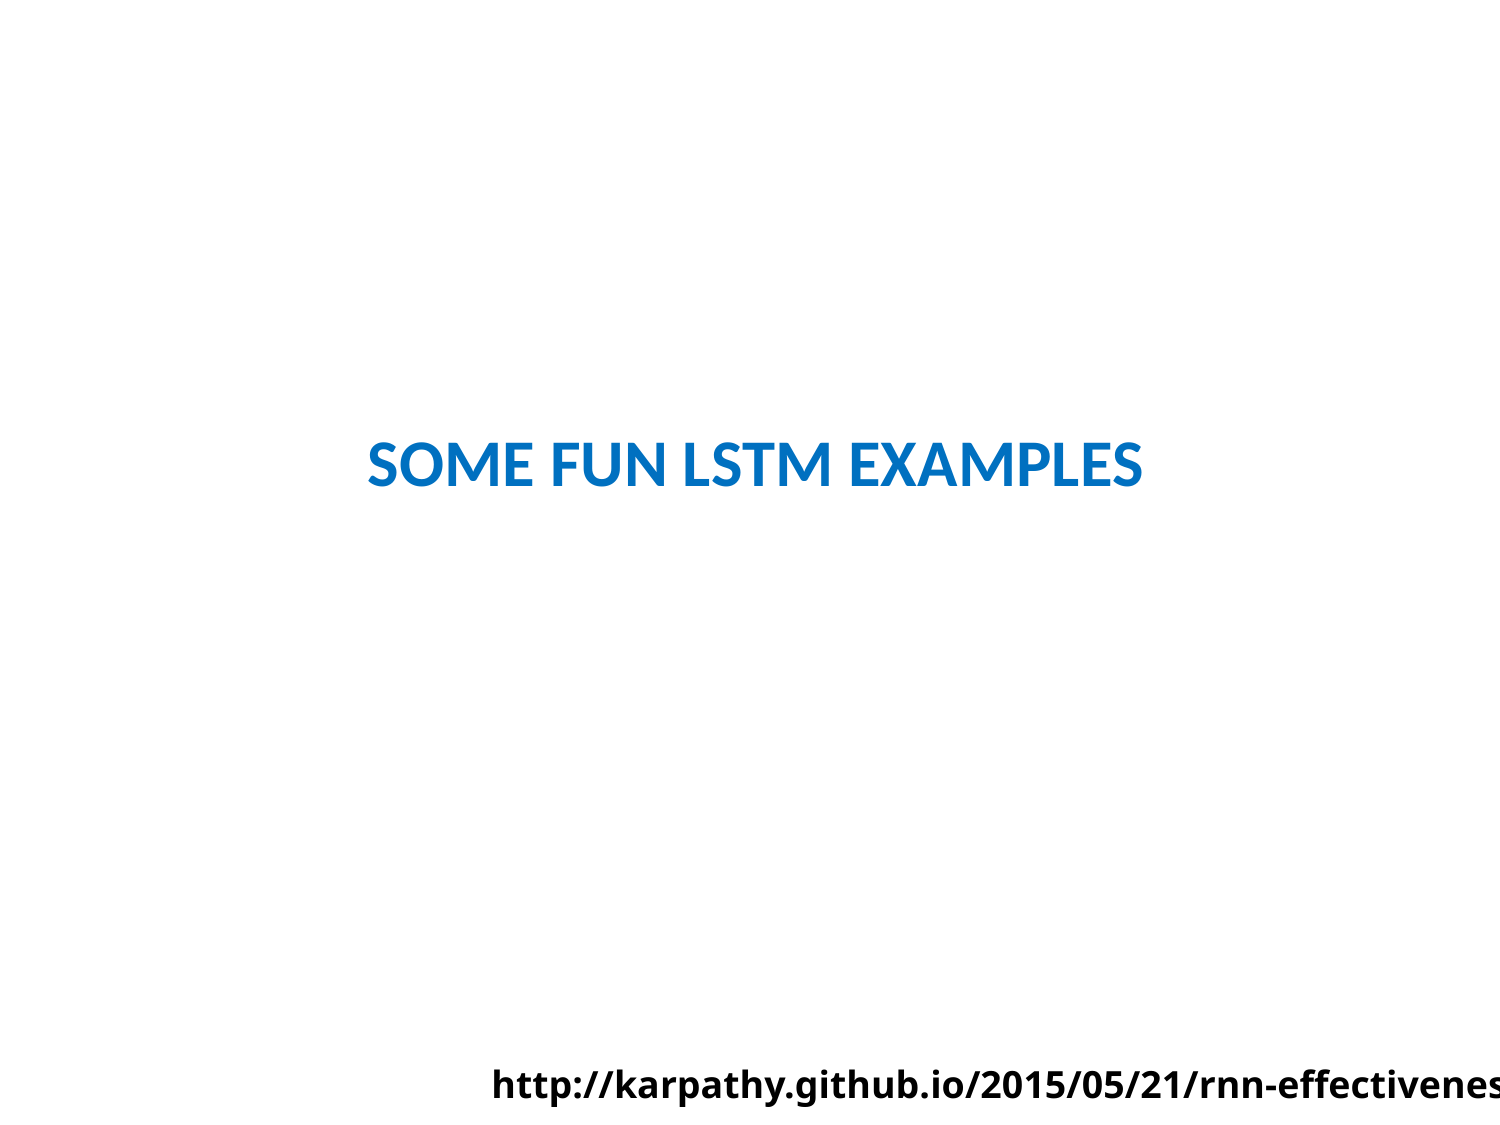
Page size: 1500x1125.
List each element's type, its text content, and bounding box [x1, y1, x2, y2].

title Some Fun LSTM Examples [118, 412, 1394, 637]
text_box http://karpathy.github.io/2015/05/21/rnn-effectiveness/ [476, 1053, 1500, 1114]
